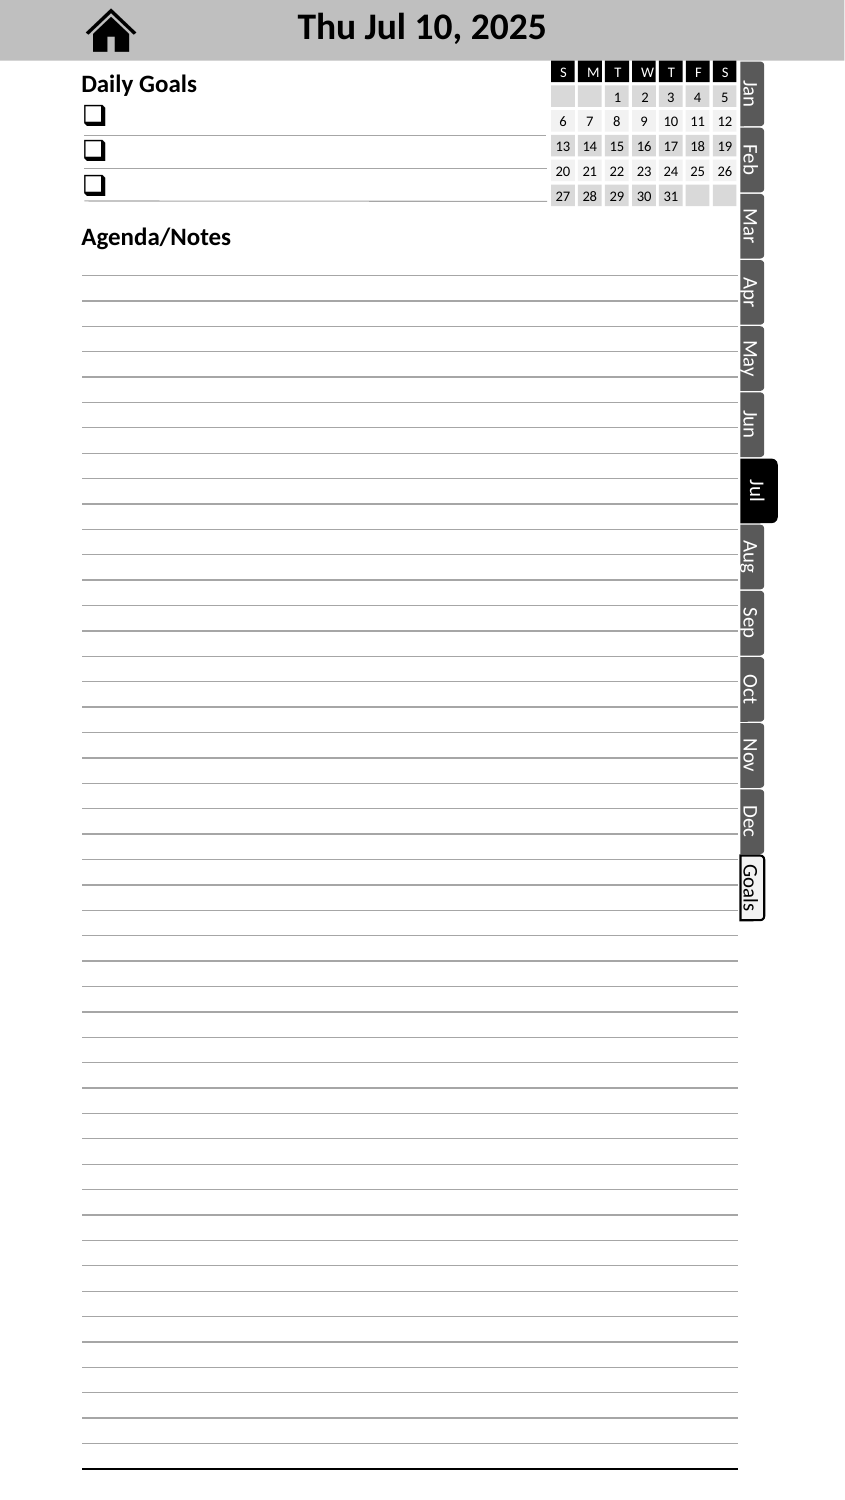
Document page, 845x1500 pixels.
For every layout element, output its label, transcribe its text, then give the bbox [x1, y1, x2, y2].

list Thu Jul 10, 2025 [190, 0, 655, 61]
picture [82, 1, 140, 59]
